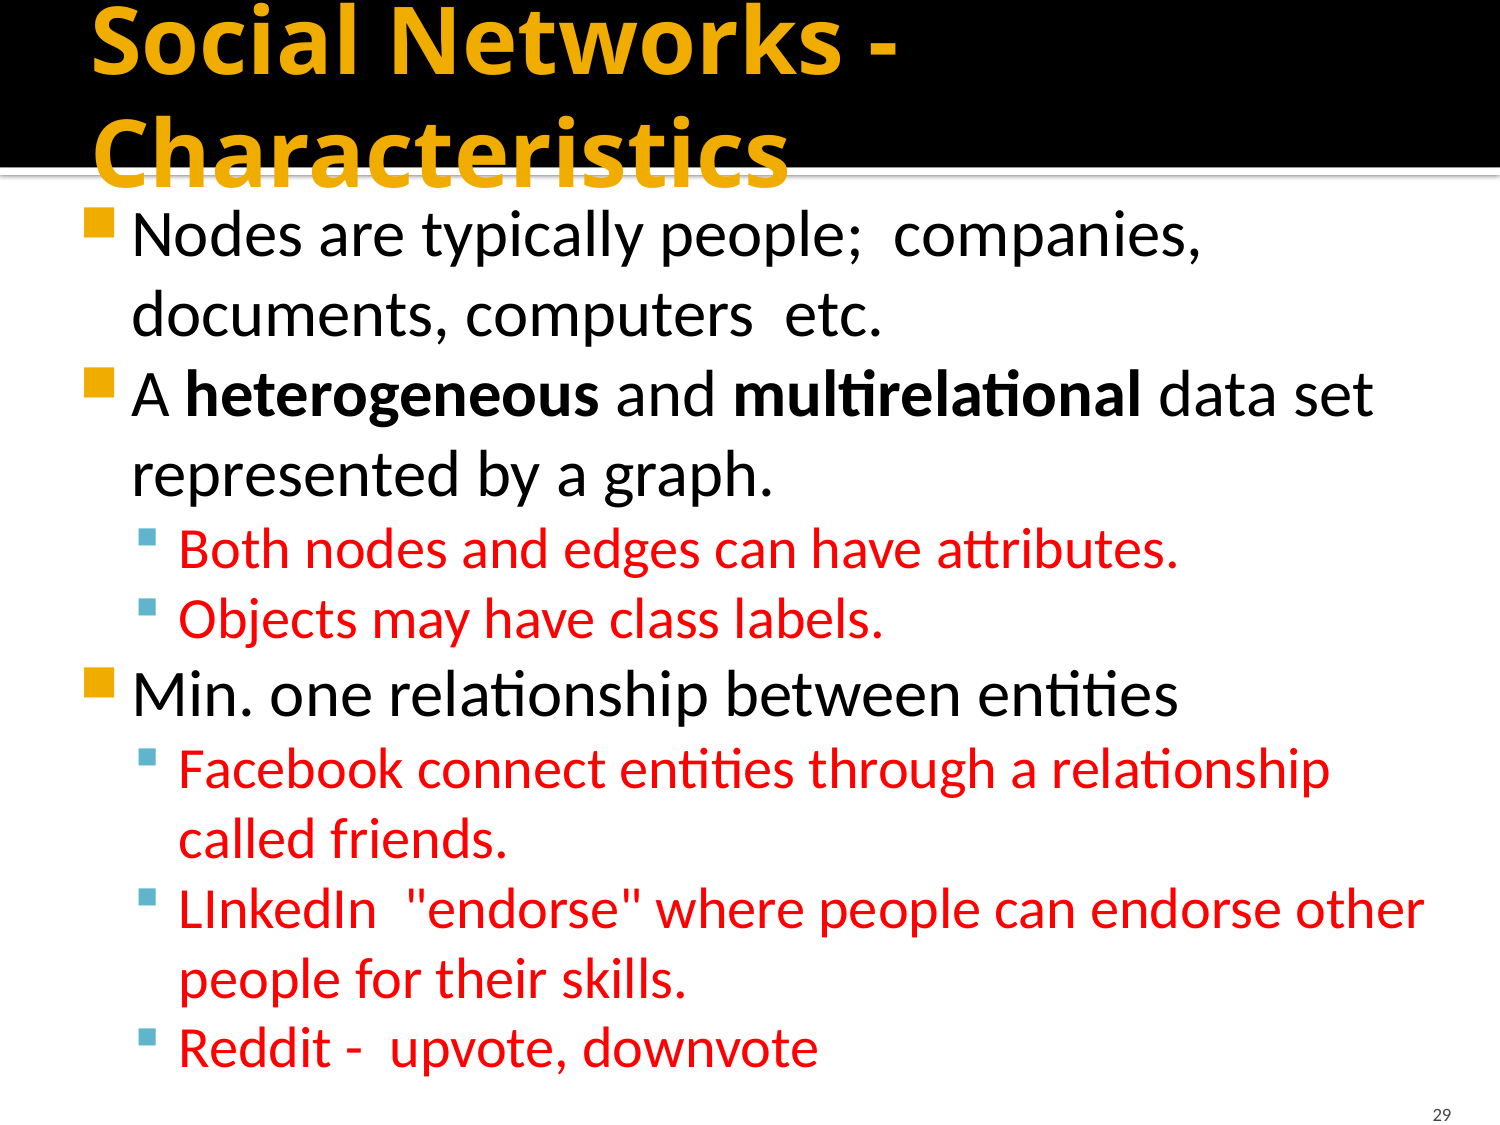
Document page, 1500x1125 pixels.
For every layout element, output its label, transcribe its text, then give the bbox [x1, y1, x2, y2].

title Social Networks - Characteristics [75, 12, 1425, 174]
list Nodes are typically people; companies, documents, computers etc. A heterogeneous and multirelational data set represented by a graph. Both nodes and edges can have attributes. Objects may have class labels. Min. one relationship between entities Facebook connect entities through a relationship called friends. LInkedIn "endorse" where people can endorse other people for their skills. Reddit - upvote, downvote [50, 174, 1463, 1075]
slide_number 29 [1345, 1080, 1467, 1125]
